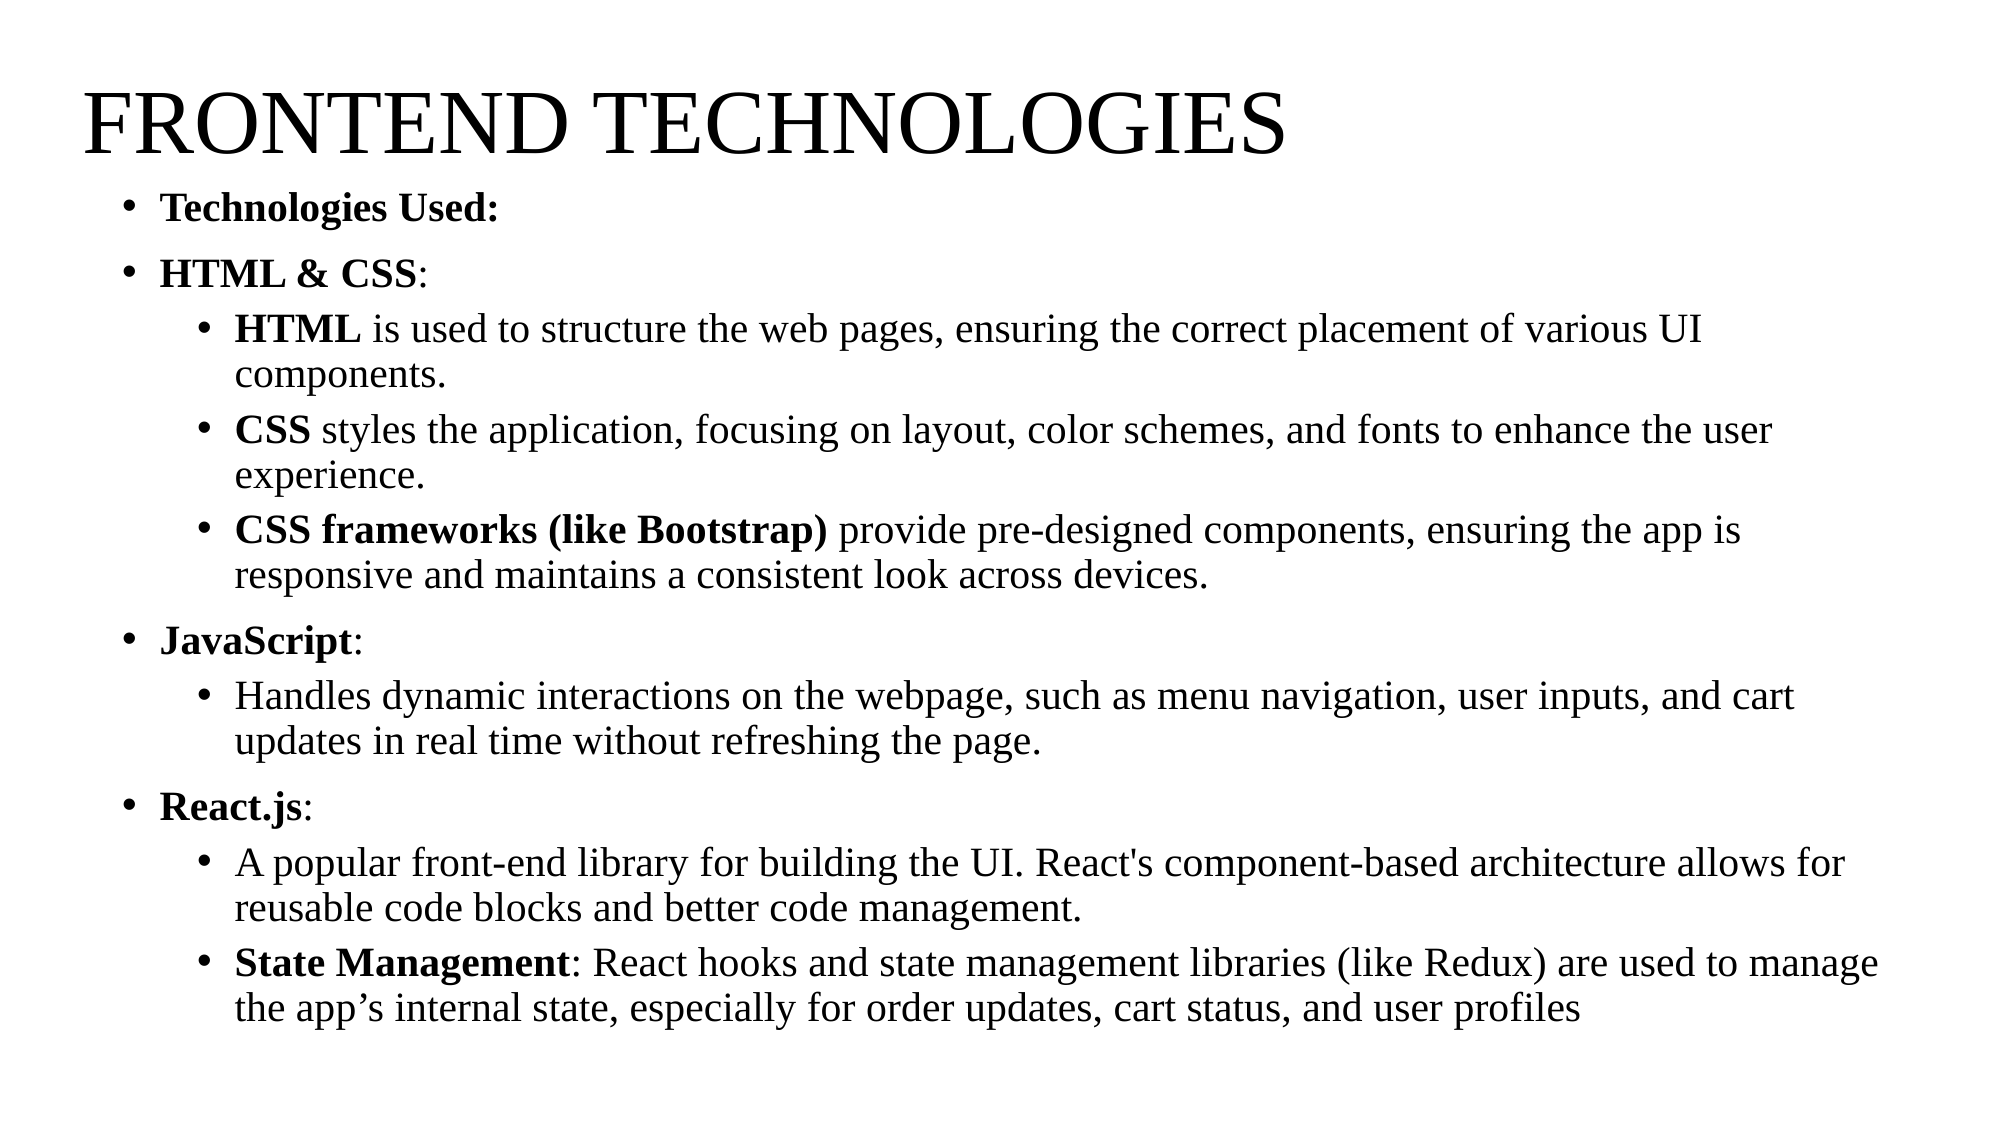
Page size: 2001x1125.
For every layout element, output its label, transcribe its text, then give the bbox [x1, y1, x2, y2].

list Technologies Used: HTML & CSS: HTML is used to structure the web pages, ensuring the correct placement of various UI components. CSS styles the application, focusing on layout, color schemes, and fonts to enhance the user experience. CSS frameworks (like Bootstrap) provide pre-designed components, ensuring the app is responsive and maintains a consistent look across devices. JavaScript: Handles dynamic interactions on the webpage, such as menu navigation, user inputs, and cart updates in real time without refreshing the page. React.js: A popular front-end library for building the UI. React's component-based architecture allows for reusable code blocks and better code management. State Management: React hooks and state management libraries (like Redux) are used to manage the app’s internal state, especially for order updates, cart status, and user profiles [107, 177, 1940, 1115]
title FRONTEND TECHNOLOGIES [67, 15, 1793, 233]
